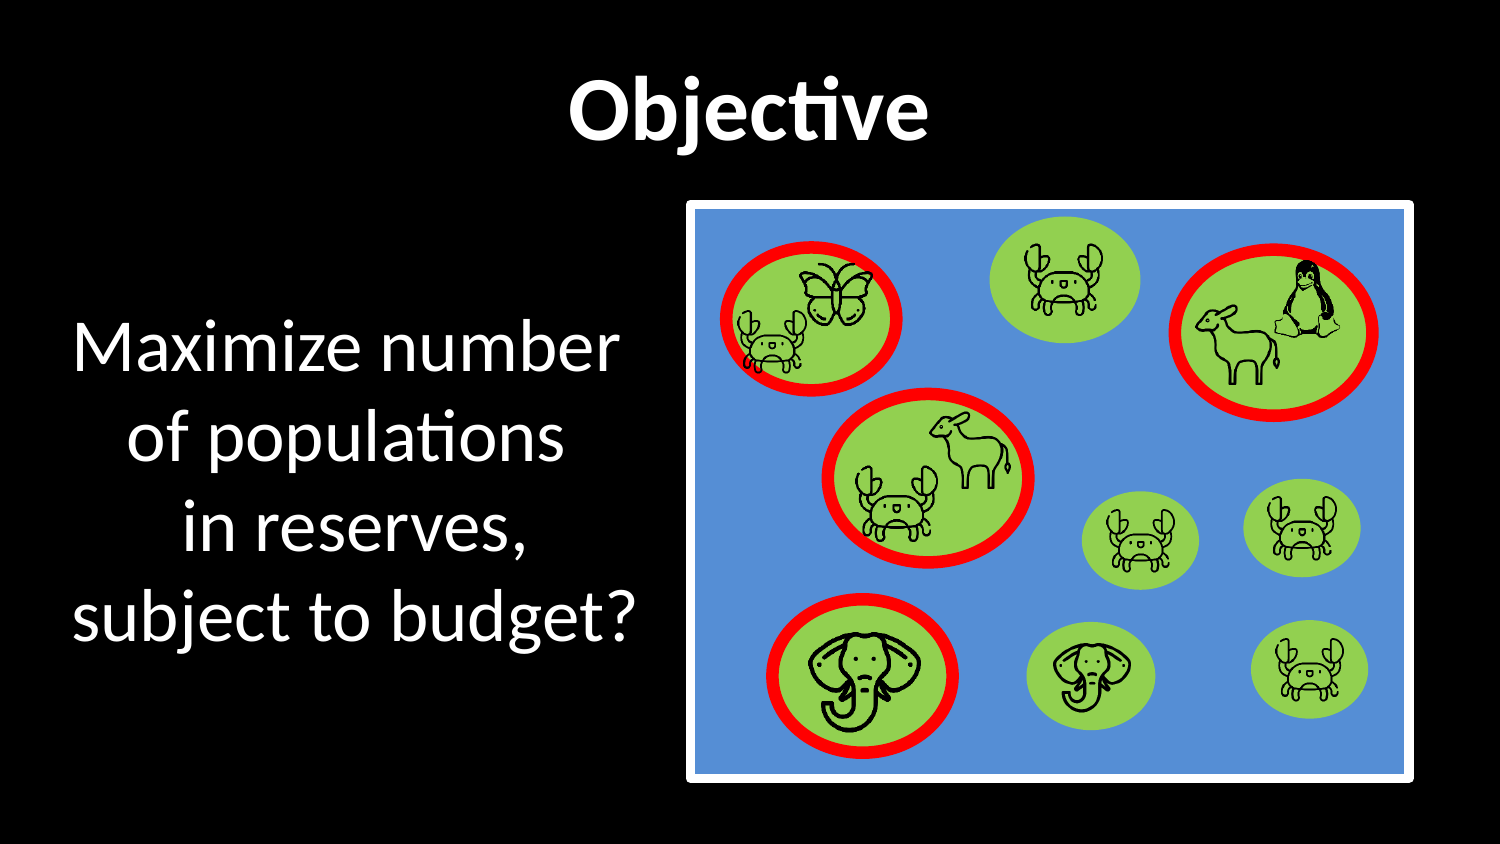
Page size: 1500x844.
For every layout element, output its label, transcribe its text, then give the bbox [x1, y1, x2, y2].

picture [1194, 260, 1347, 387]
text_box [1026, 621, 1156, 731]
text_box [1081, 491, 1200, 590]
text_box [724, 245, 855, 350]
text_box [768, 272, 899, 393]
picture [854, 409, 1011, 546]
text_box [820, 746, 905, 755]
text_box [1204, 278, 1375, 418]
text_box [1243, 478, 1361, 578]
text_box [877, 432, 1031, 565]
text_box [688, 202, 1411, 780]
text_box [770, 597, 955, 736]
picture [737, 256, 874, 377]
text_box [1172, 247, 1322, 379]
text_box Maximize number of populations in reserves, subject to budget? [56, 288, 655, 664]
title Objective [75, 33, 1425, 175]
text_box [1250, 619, 1369, 719]
picture [807, 625, 921, 739]
text_box [825, 391, 988, 533]
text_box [989, 216, 1141, 344]
